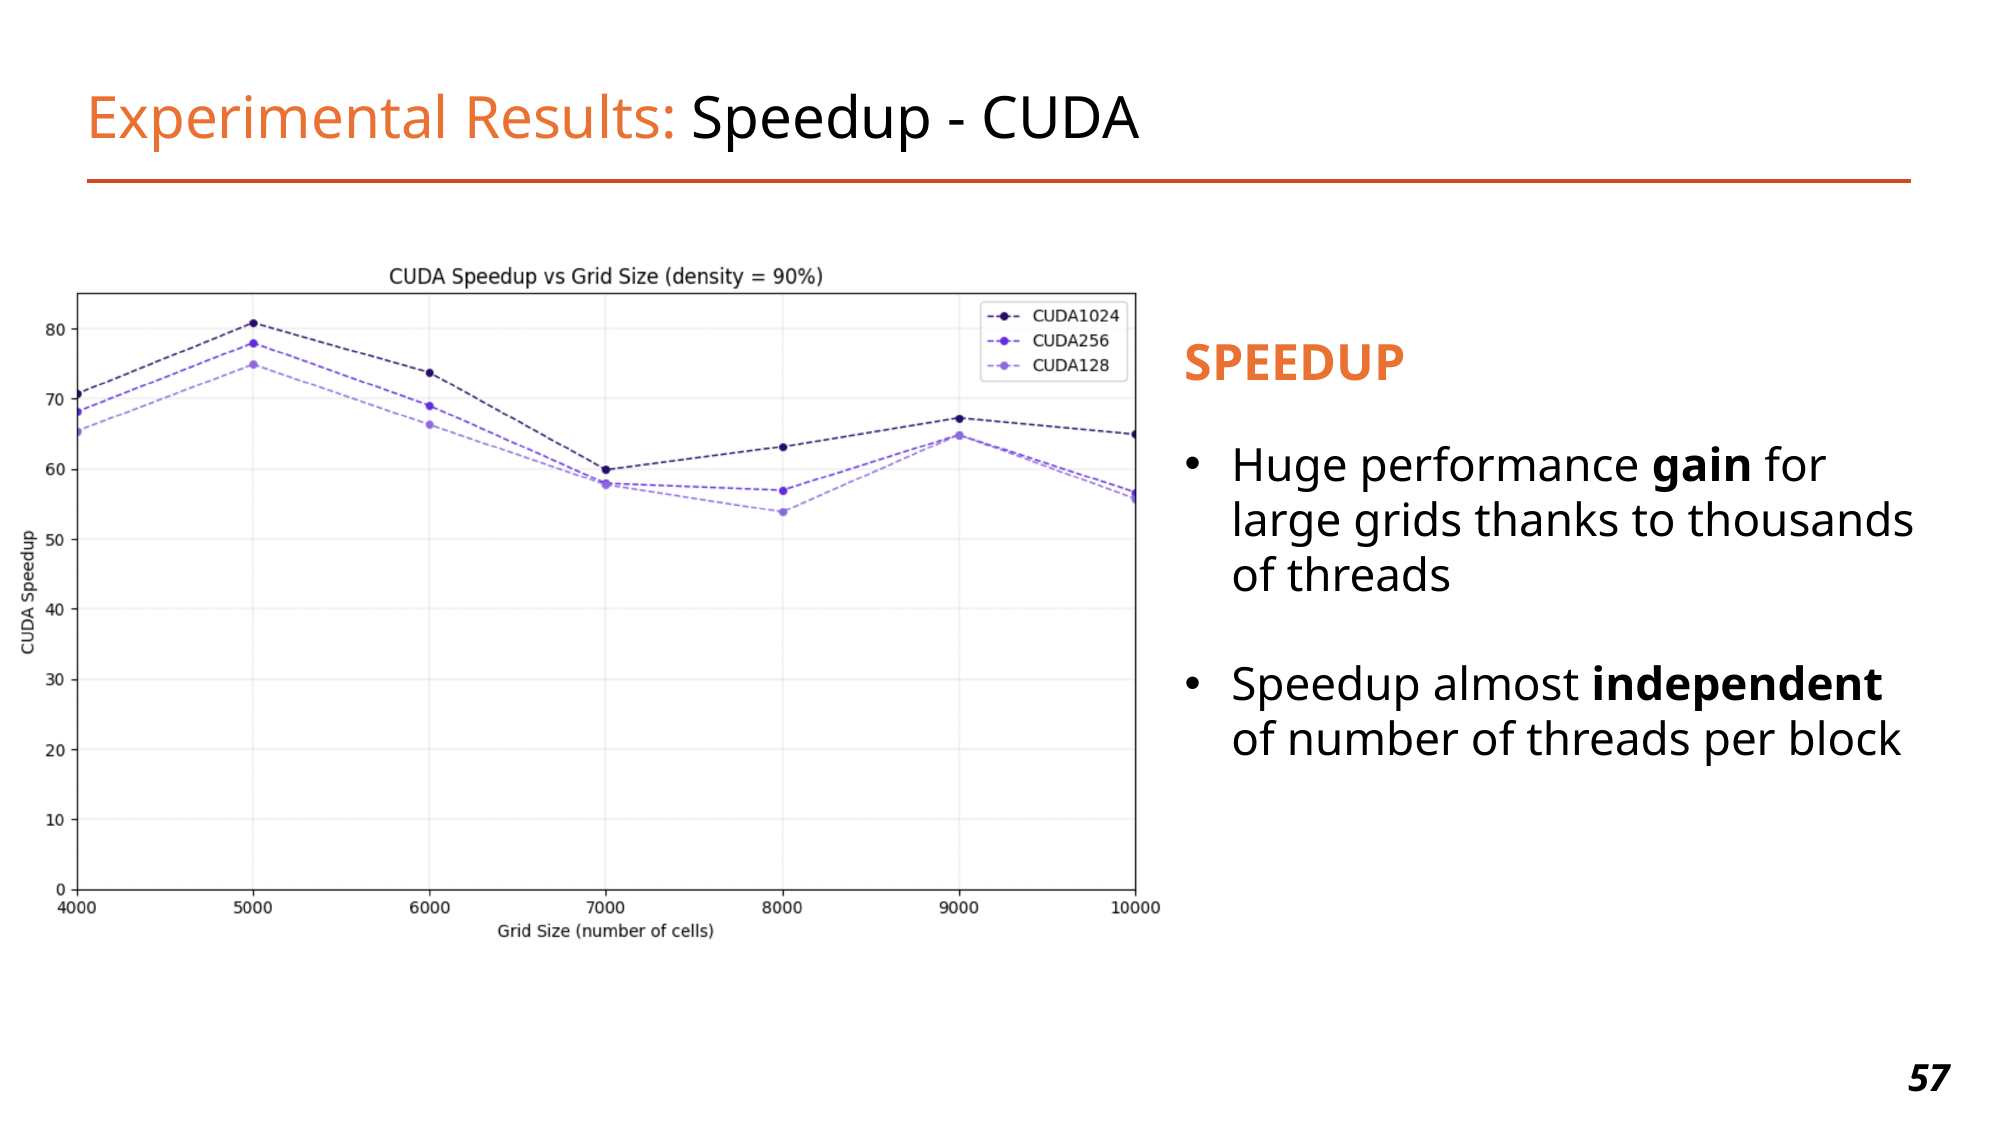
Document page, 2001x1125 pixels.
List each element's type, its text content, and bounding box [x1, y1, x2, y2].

text_box 57 [1893, 1046, 2000, 1107]
picture [14, 259, 1171, 947]
title Experimental Results: Speedup - CUDA [71, 67, 1897, 173]
